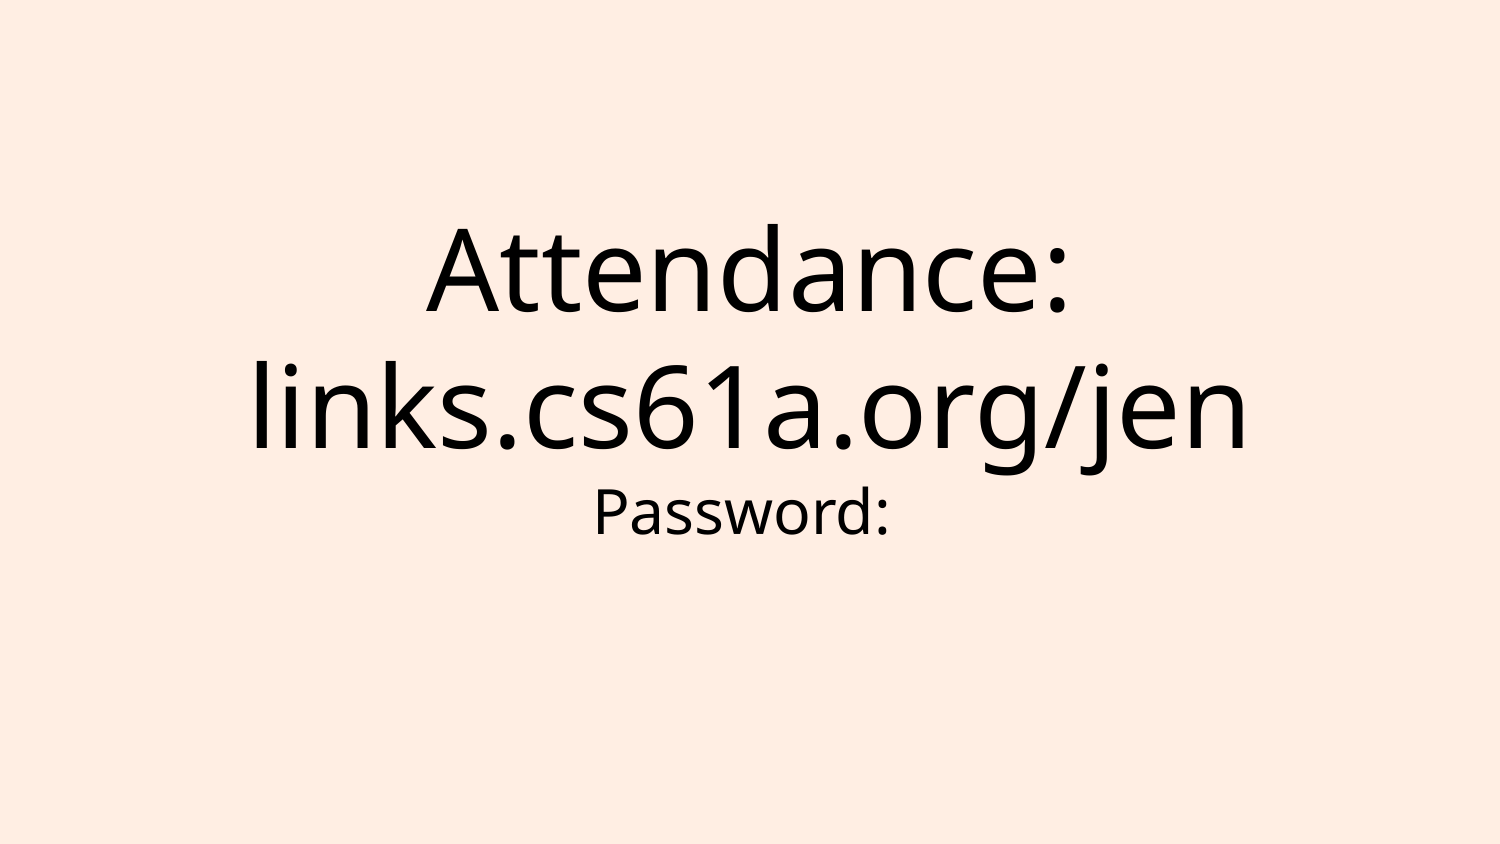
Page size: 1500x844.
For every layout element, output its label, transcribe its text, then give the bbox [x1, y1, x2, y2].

title Attendance: links.cs61a.org/jen Password: [51, 352, 1449, 491]
